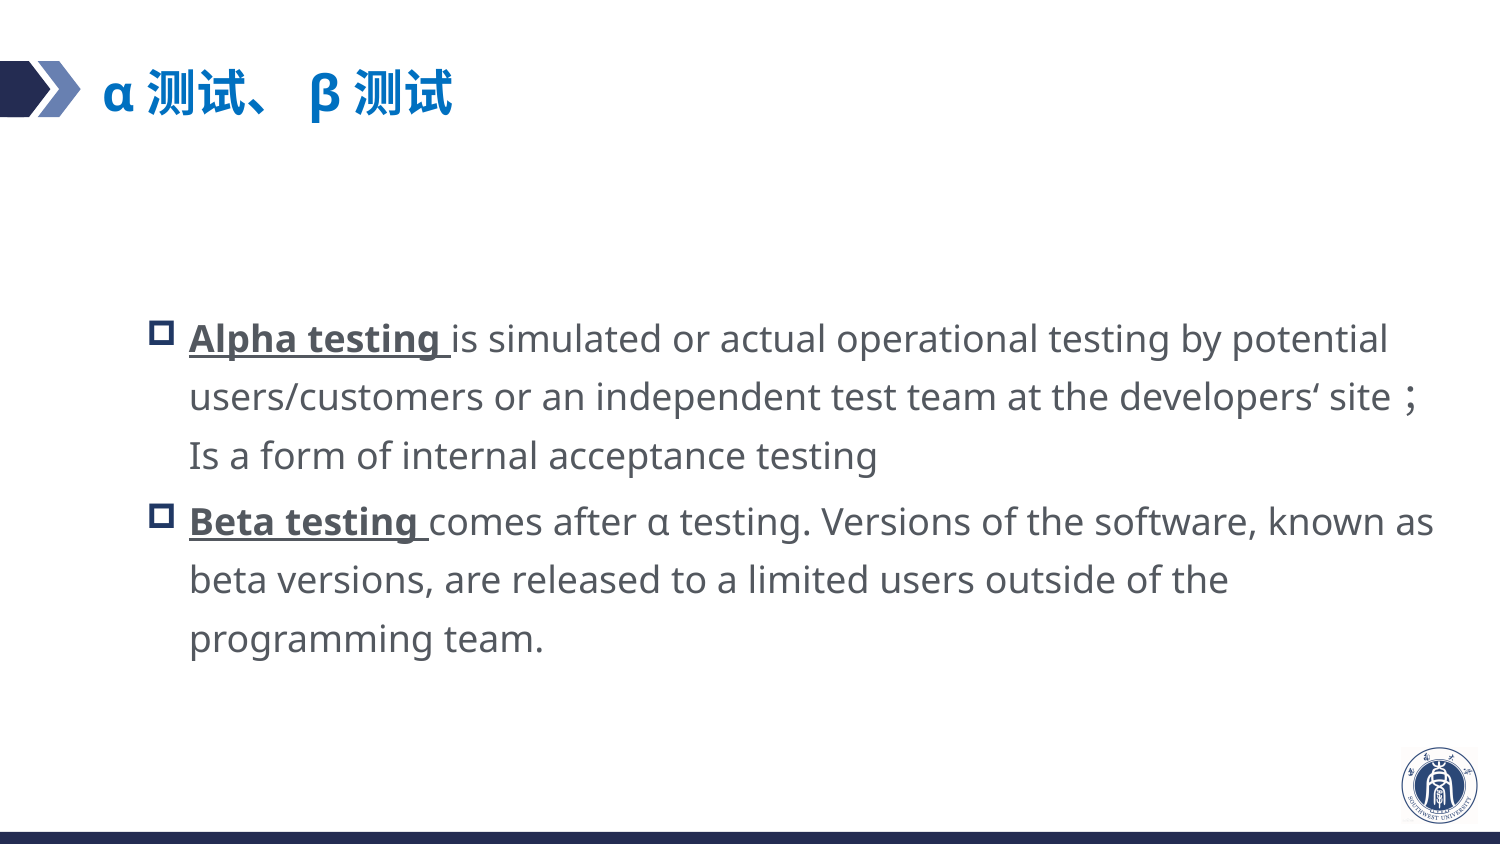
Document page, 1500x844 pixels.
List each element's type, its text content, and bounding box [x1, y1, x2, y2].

text_box Alpha testing is simulated or actual operational testing by potential users/customers or an independent test team at the developers‘ site；Is a form of internal acceptance testing Beta testing comes after α testing. Versions of the software, known as beta versions, are released to a limited users outside of the programming team. [138, 154, 1448, 807]
title α测试、β测试 [87, 51, 1426, 138]
picture [1401, 747, 1478, 824]
